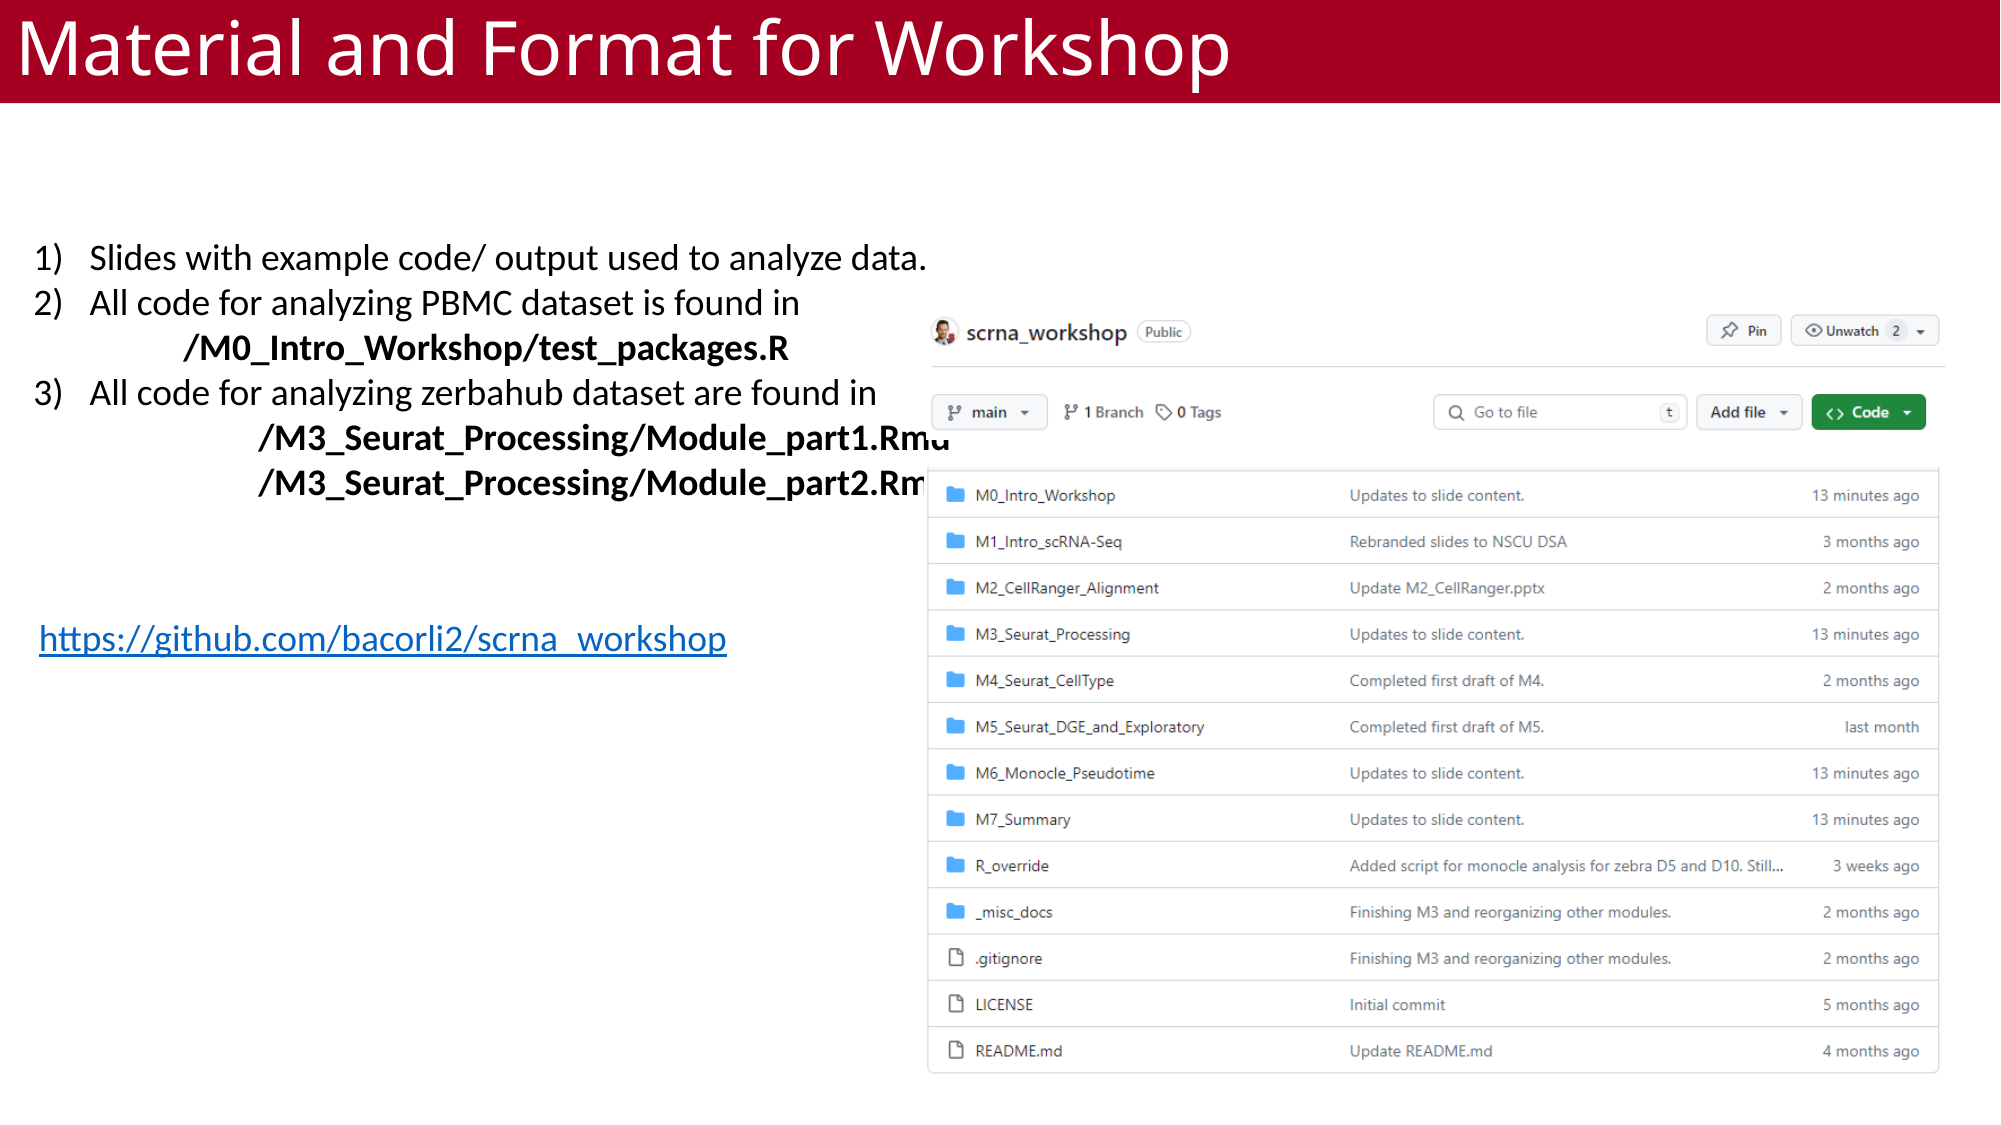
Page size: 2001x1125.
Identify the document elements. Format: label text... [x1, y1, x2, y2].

text_box https://github.com/bacorli2/scrna_workshop [24, 606, 788, 667]
text_box [1504, 977, 2000, 1125]
picture [924, 467, 1945, 1079]
title Material and Format for Workshop [0, 0, 2000, 104]
text_box Slides with example code/ output used to analyze data. All code for analyzing PBMC dataset is found in /M0_Intro_Workshop/test_packages.R All code for analyzing zerbahub dataset are found in /M3_Seurat_Processing/Module_part1.Rmd /M3_Seurat_Processing/Module_part2.Rmd [18, 180, 967, 556]
picture [926, 309, 1945, 440]
